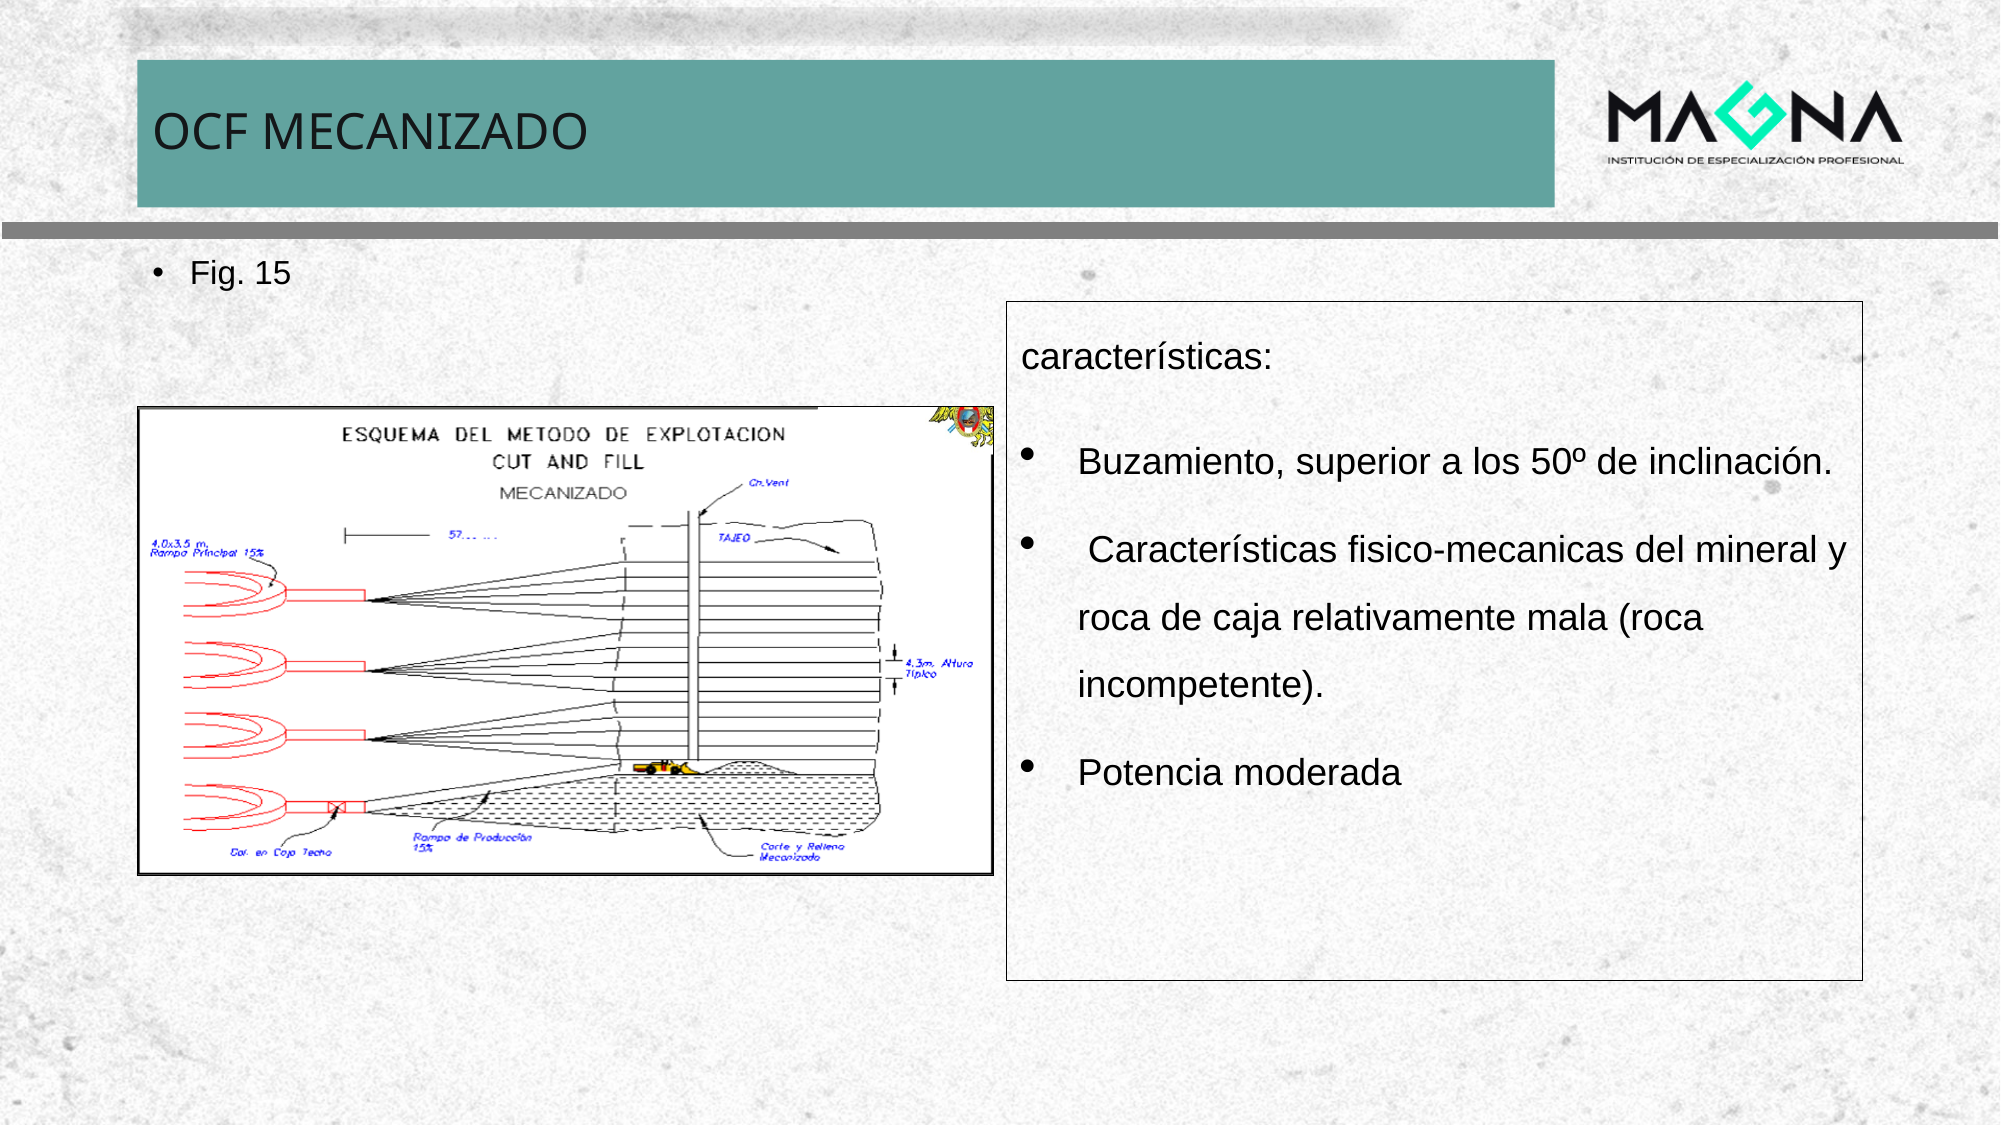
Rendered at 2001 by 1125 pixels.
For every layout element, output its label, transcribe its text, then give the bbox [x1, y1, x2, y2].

title OCF MECANIZADO [137, 59, 1555, 208]
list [137, 406, 994, 876]
list Fig. 15 [137, 253, 374, 295]
list características: Buzamiento, superior a los 50º de inclinación. Características fisico-mecanicas del mineral y roca de caja relativamente mala (roca incompetente). Potencia moderada [1006, 301, 1863, 981]
picture [0, 0, 2001, 1125]
